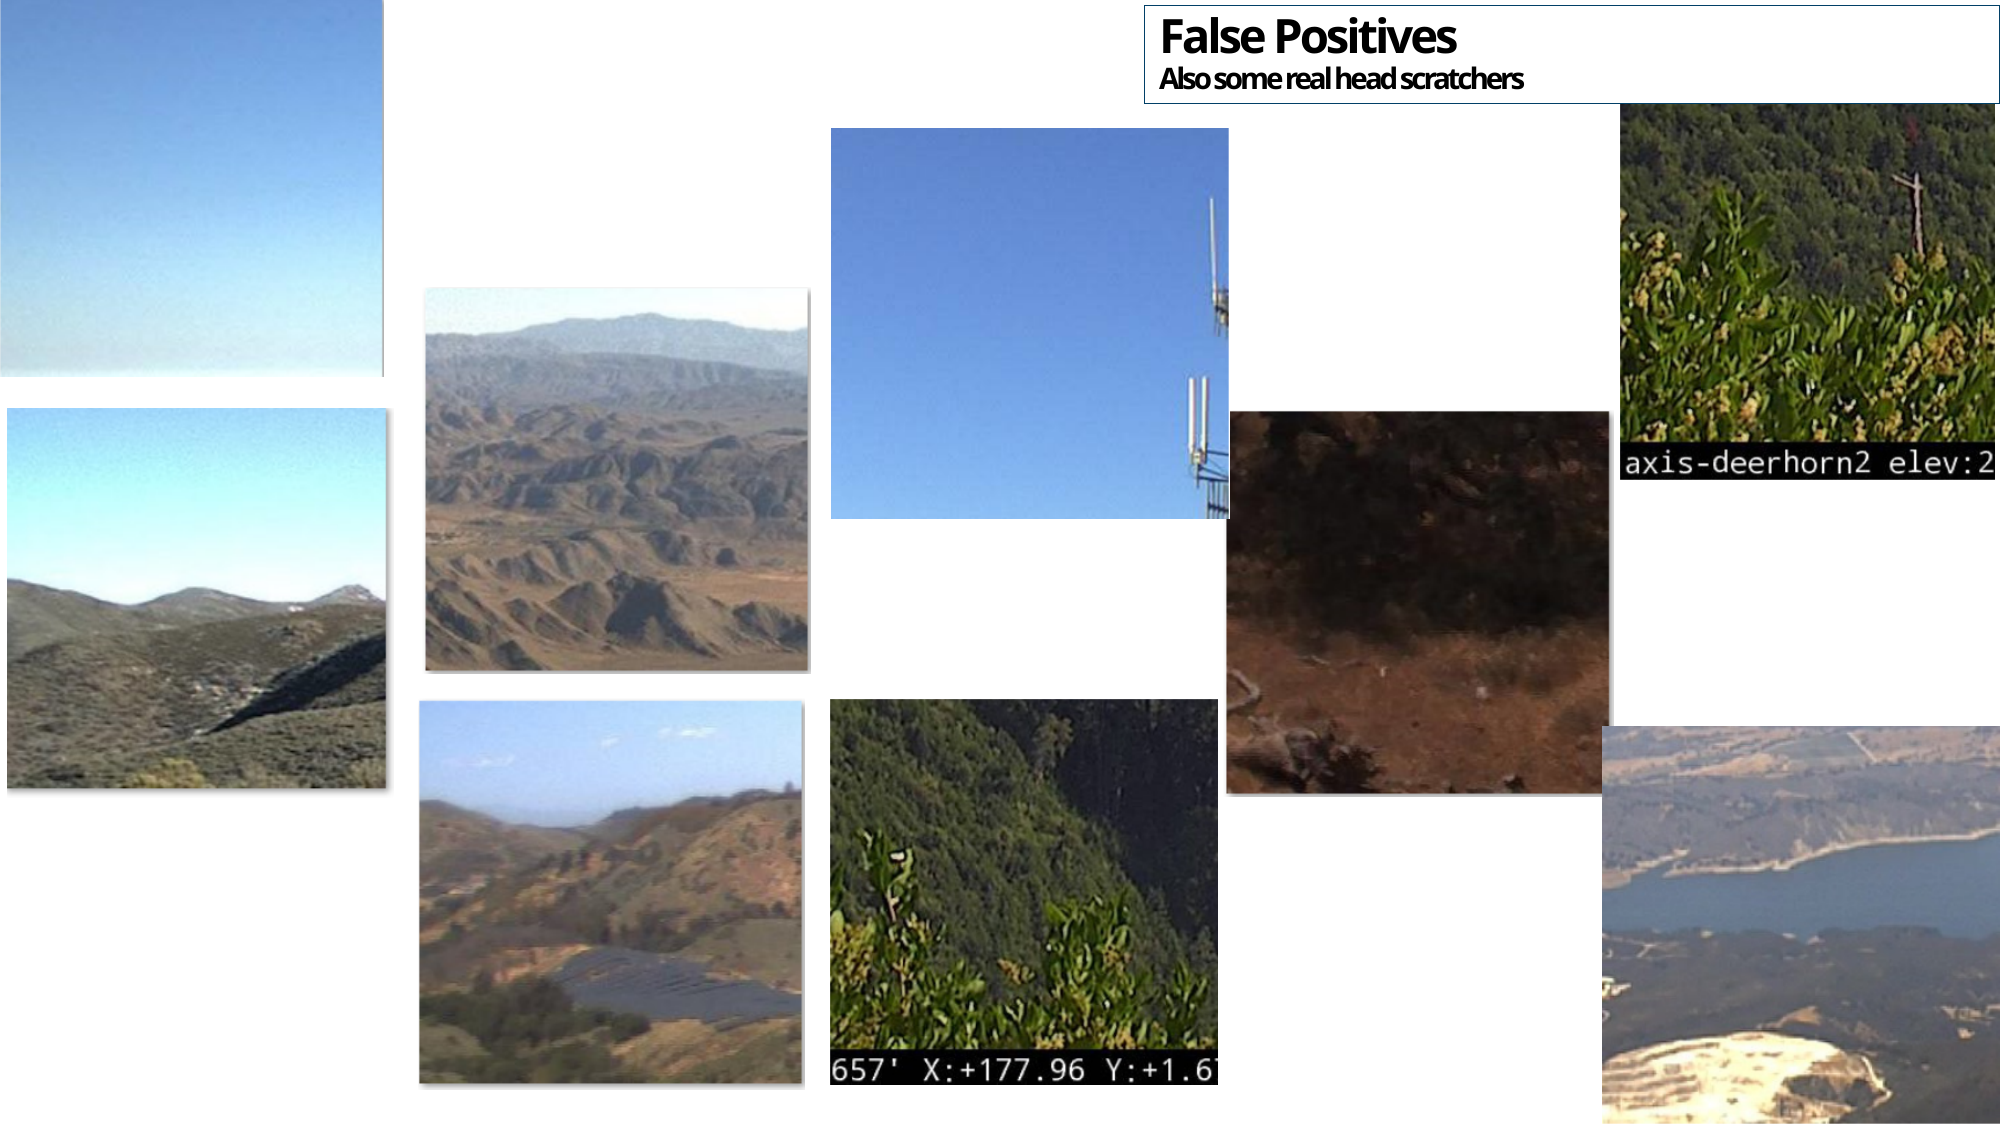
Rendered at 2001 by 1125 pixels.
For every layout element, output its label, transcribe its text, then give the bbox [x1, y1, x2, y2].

picture [0, 0, 384, 377]
picture [418, 287, 811, 674]
picture [828, 698, 1218, 1085]
picture [7, 408, 394, 798]
picture [1619, 104, 1995, 481]
picture [831, 128, 2000, 1125]
picture [418, 698, 805, 1090]
text_box False Positives Also some real head scratchers [1144, 5, 2000, 104]
